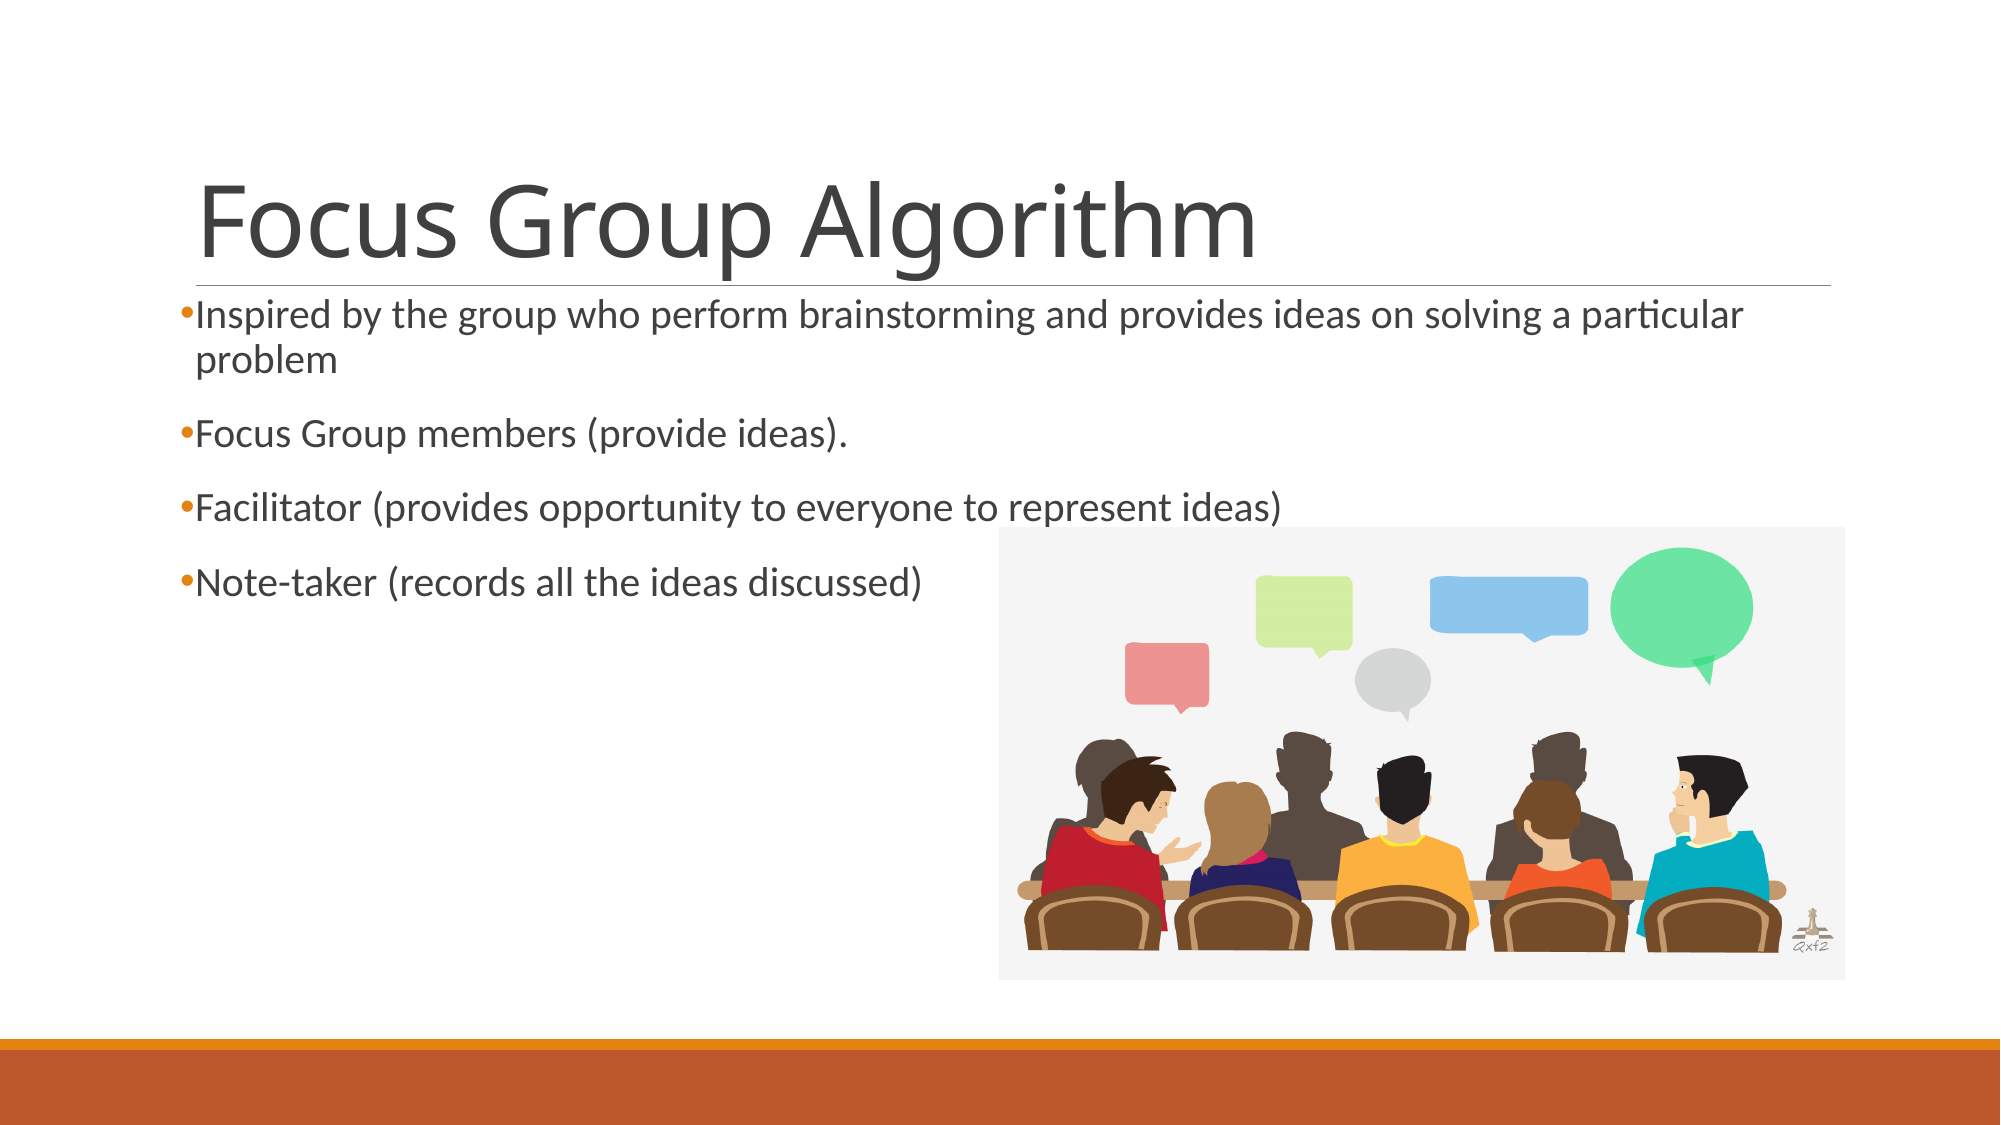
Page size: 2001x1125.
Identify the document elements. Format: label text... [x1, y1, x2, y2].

list Inspired by the group who perform brainstorming and provides ideas on solving a particular problem Focus Group members (provide ideas). Facilitator (provides opportunity to everyone to represent ideas) Note-taker (records all the ideas discussed) [180, 285, 1830, 945]
picture [999, 526, 1845, 981]
title Focus Group Algorithm [180, 47, 1830, 285]
